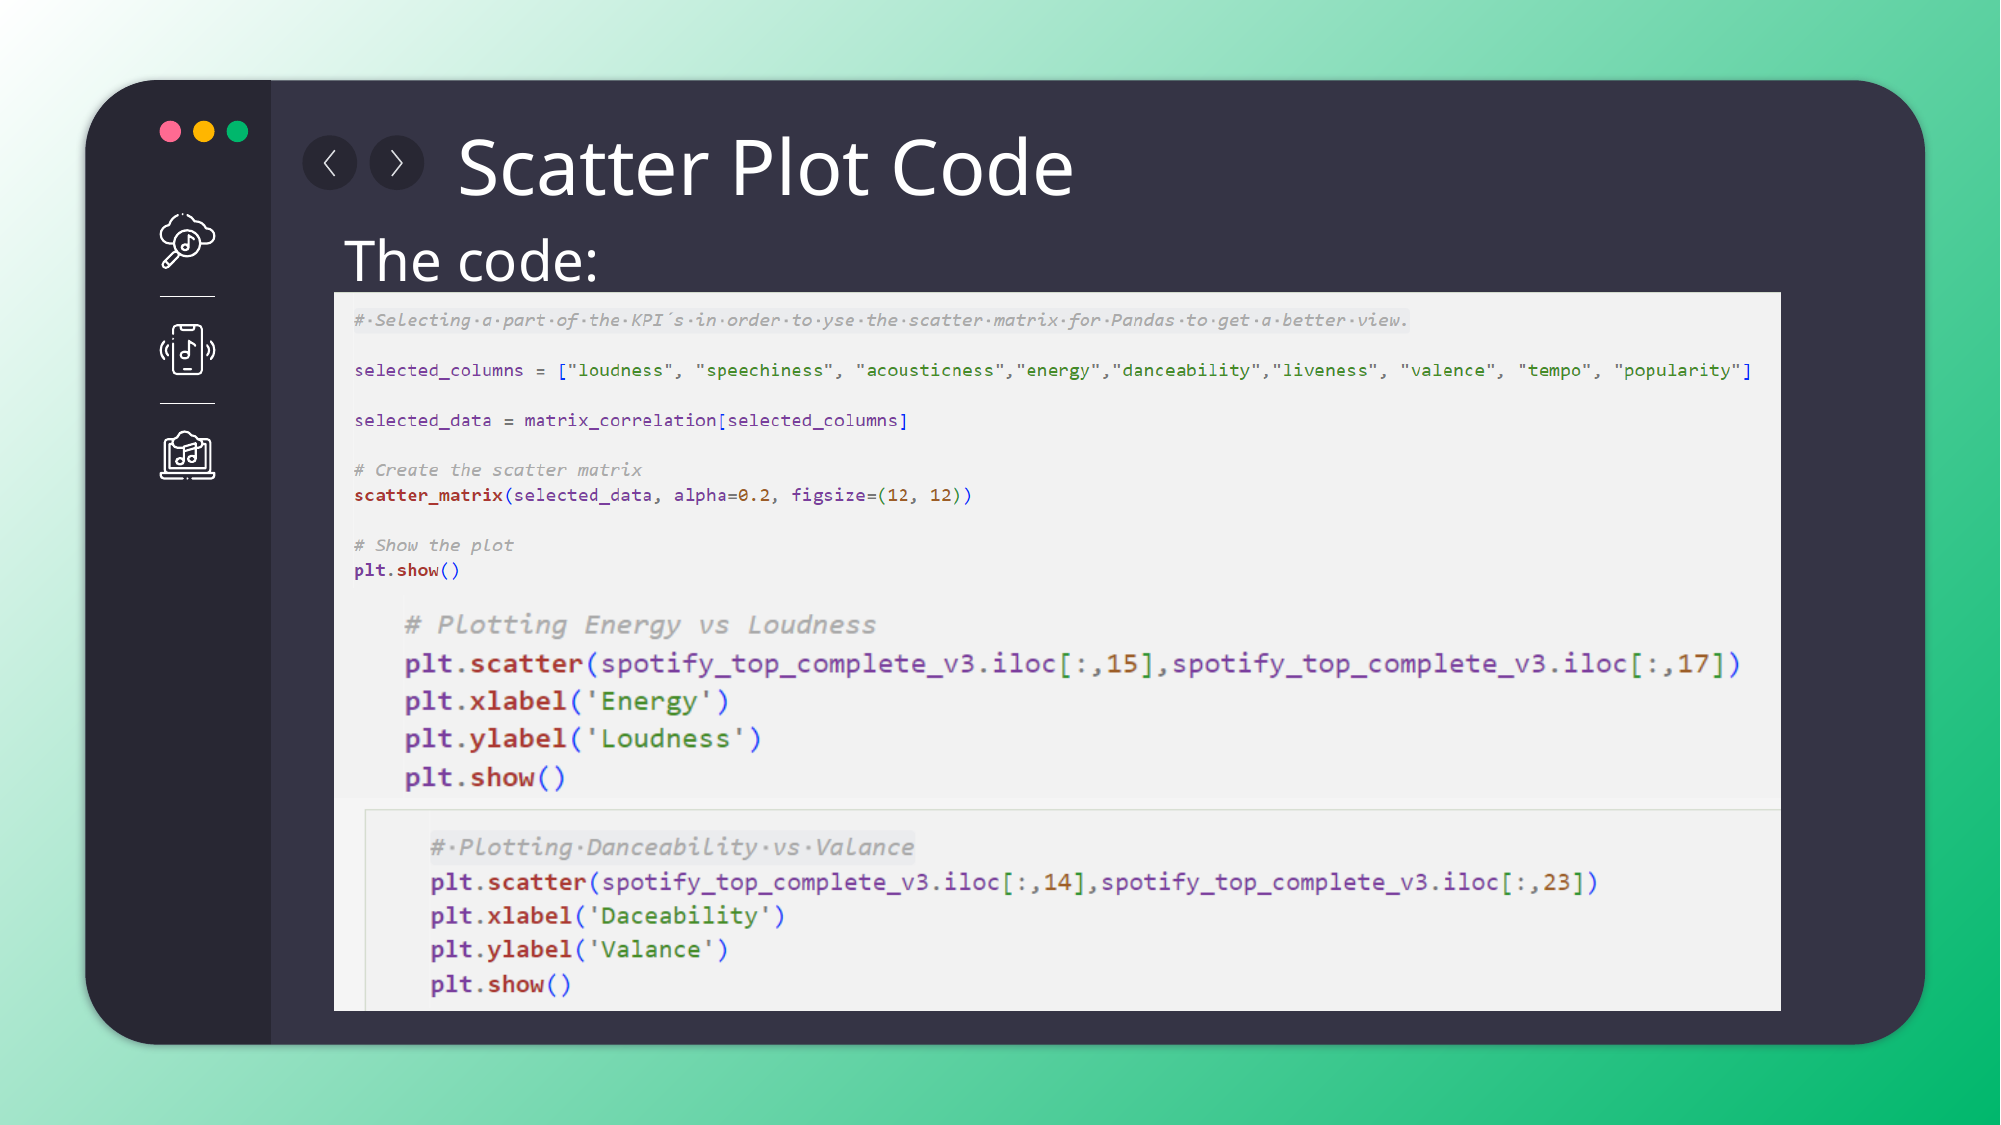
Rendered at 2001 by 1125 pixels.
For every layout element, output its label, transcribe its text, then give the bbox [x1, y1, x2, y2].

picture [334, 291, 1782, 1011]
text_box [158, 120, 426, 480]
title Scatter Plot Code [437, 118, 1843, 223]
subtitle The code: [430, 225, 1179, 290]
